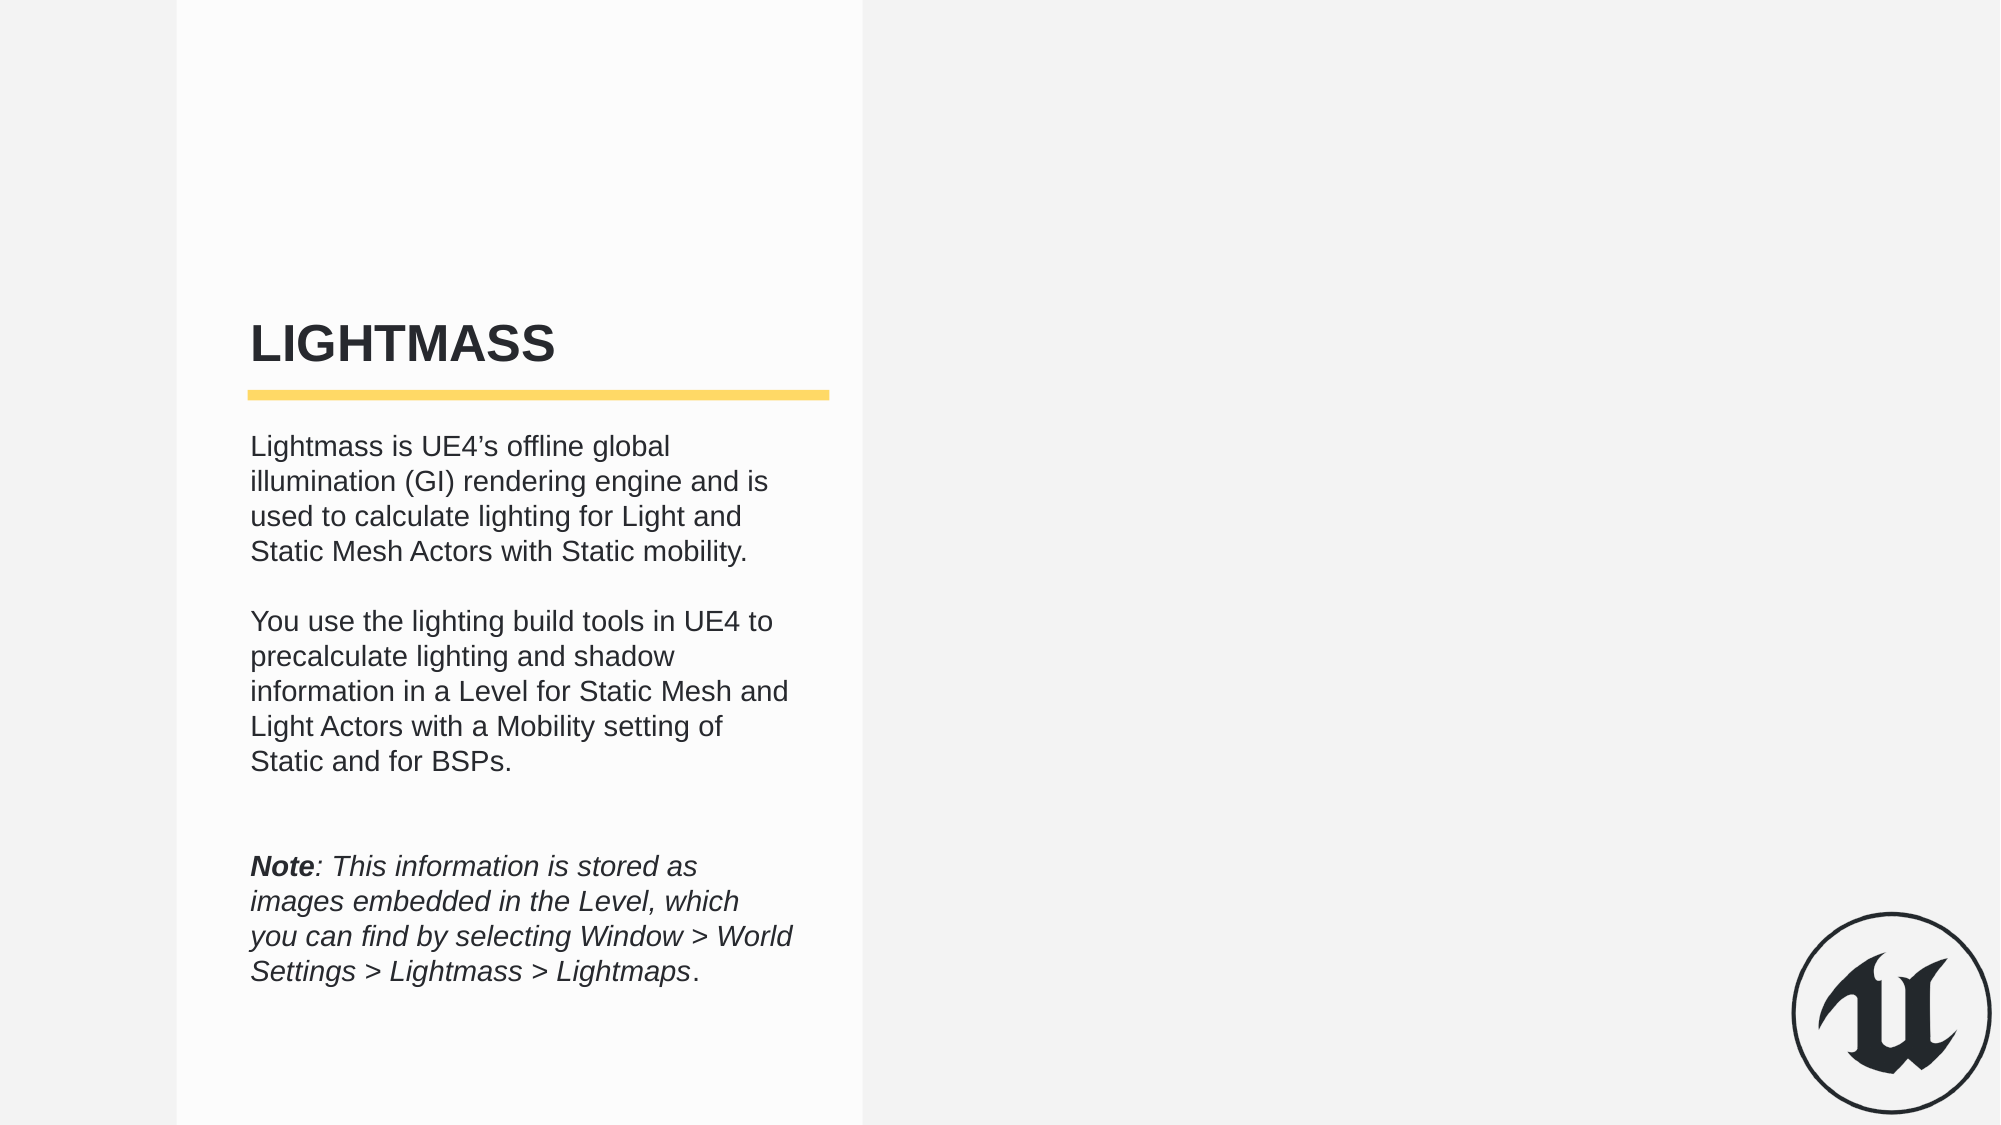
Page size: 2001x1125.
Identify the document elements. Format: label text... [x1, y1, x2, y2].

text_box [247, 389, 830, 401]
list Lightmass is UE4’s offline global illumination (GI) rendering engine and is used to calculate lighting for Light and Static Mesh Actors with Static mobility. You use the lighting build tools in UE4 to precalculate lighting and shadow information in a Level for Static Mesh and Light Actors with a Mobility setting of Static and for BSPs. Note: This information is stored as images embedded in the Level, which you can find by selecting Window > World Settings > Lightmass > Lightmaps. [235, 420, 811, 1125]
picture [1784, 904, 2000, 1125]
list Lightmass [235, 210, 826, 380]
